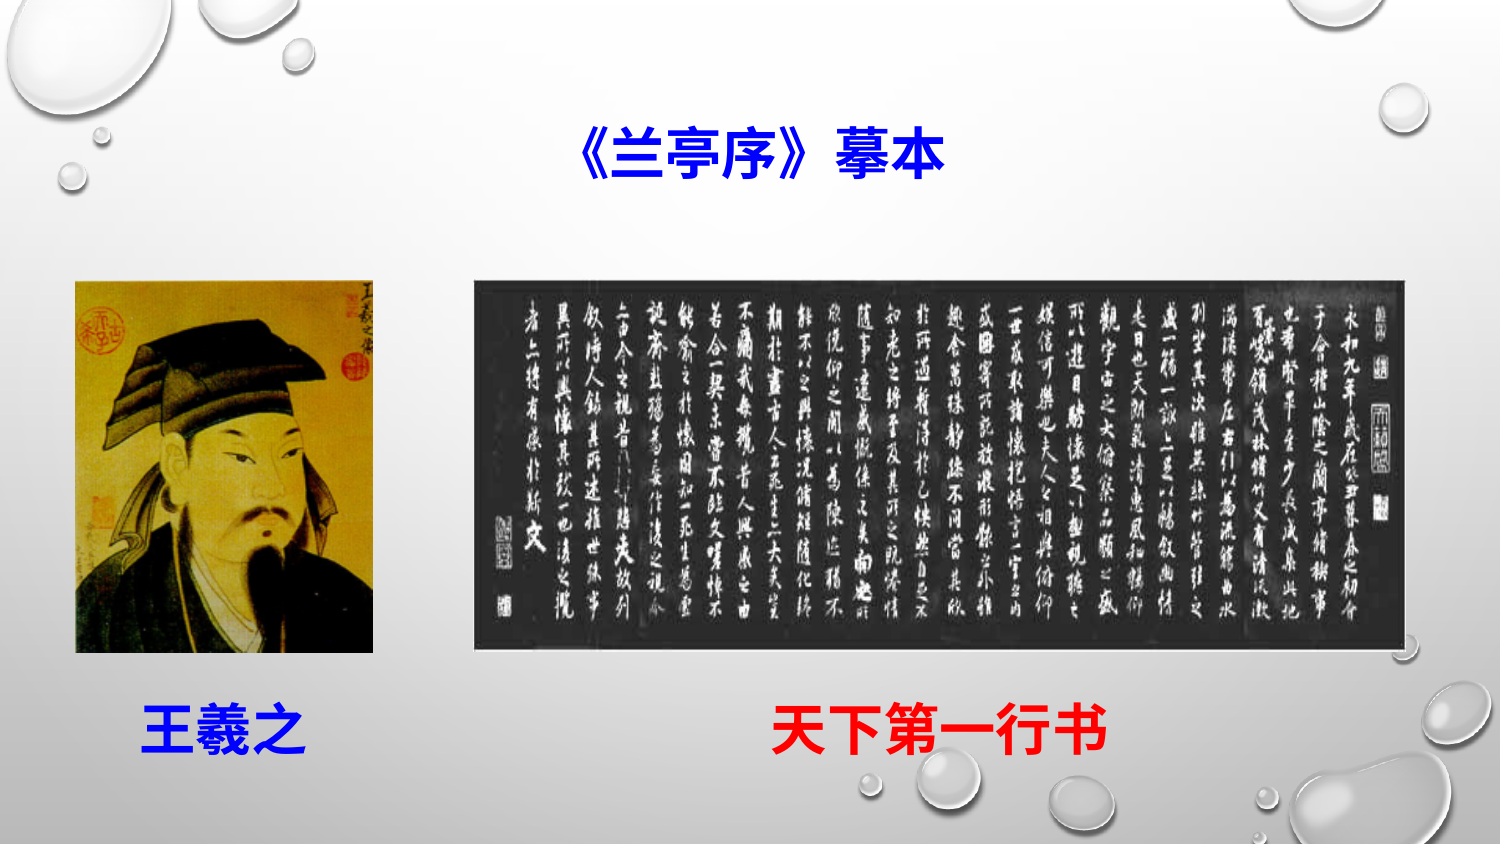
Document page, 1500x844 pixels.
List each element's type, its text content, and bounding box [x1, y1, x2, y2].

text_box 天下第一行书 [759, 688, 1120, 768]
picture [0, 0, 1500, 844]
text_box 王羲之 [128, 688, 320, 768]
text_box 《兰亭序》摹本 [541, 112, 959, 192]
